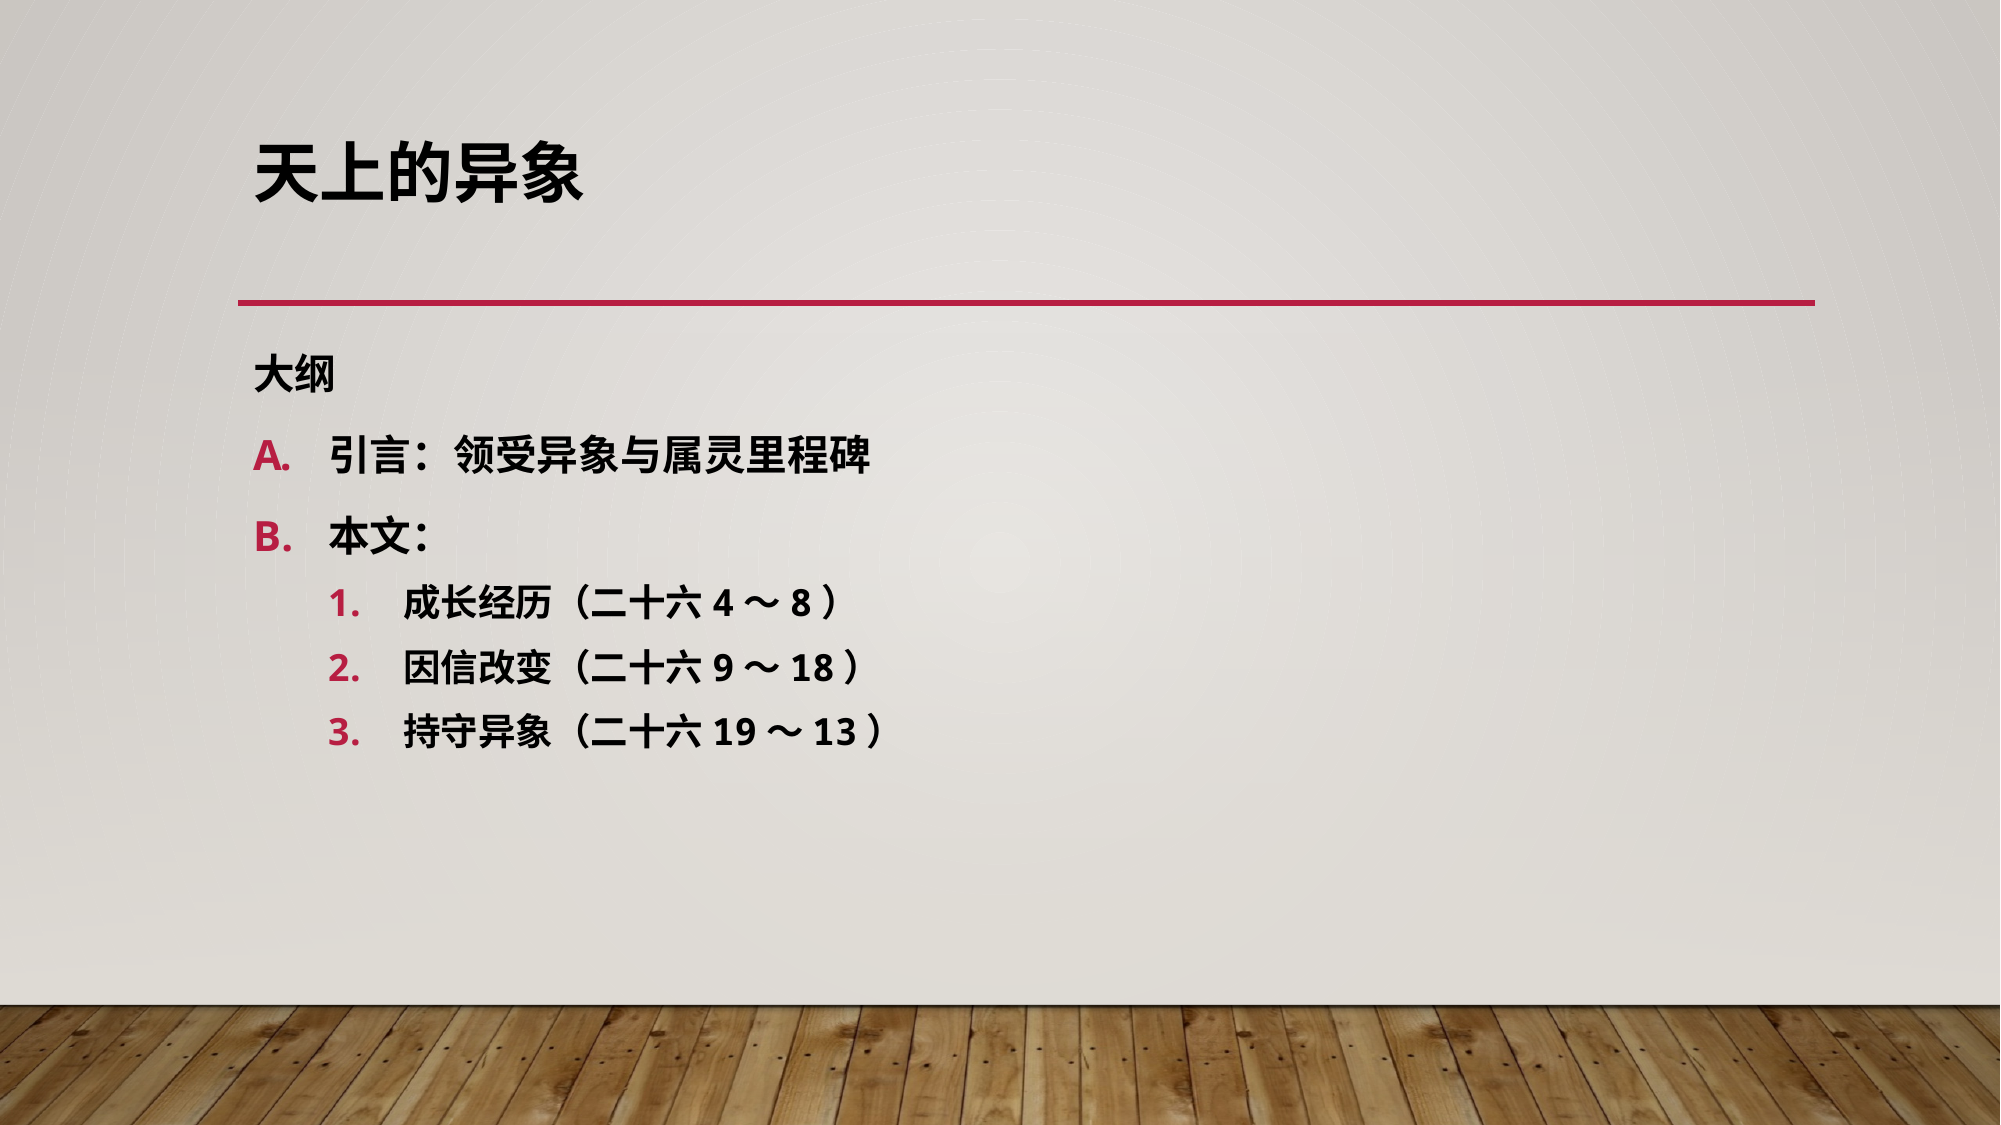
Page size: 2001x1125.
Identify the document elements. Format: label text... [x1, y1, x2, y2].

title 天上的异象 [238, 131, 1814, 305]
list 大纲 引言：领受异象与属灵里程碑 本文： 成长经历（二十六4～8） 因信改变（二十六9～18） 持守异象（二十六19～13） [238, 330, 1814, 897]
picture [0, 1005, 2000, 1125]
